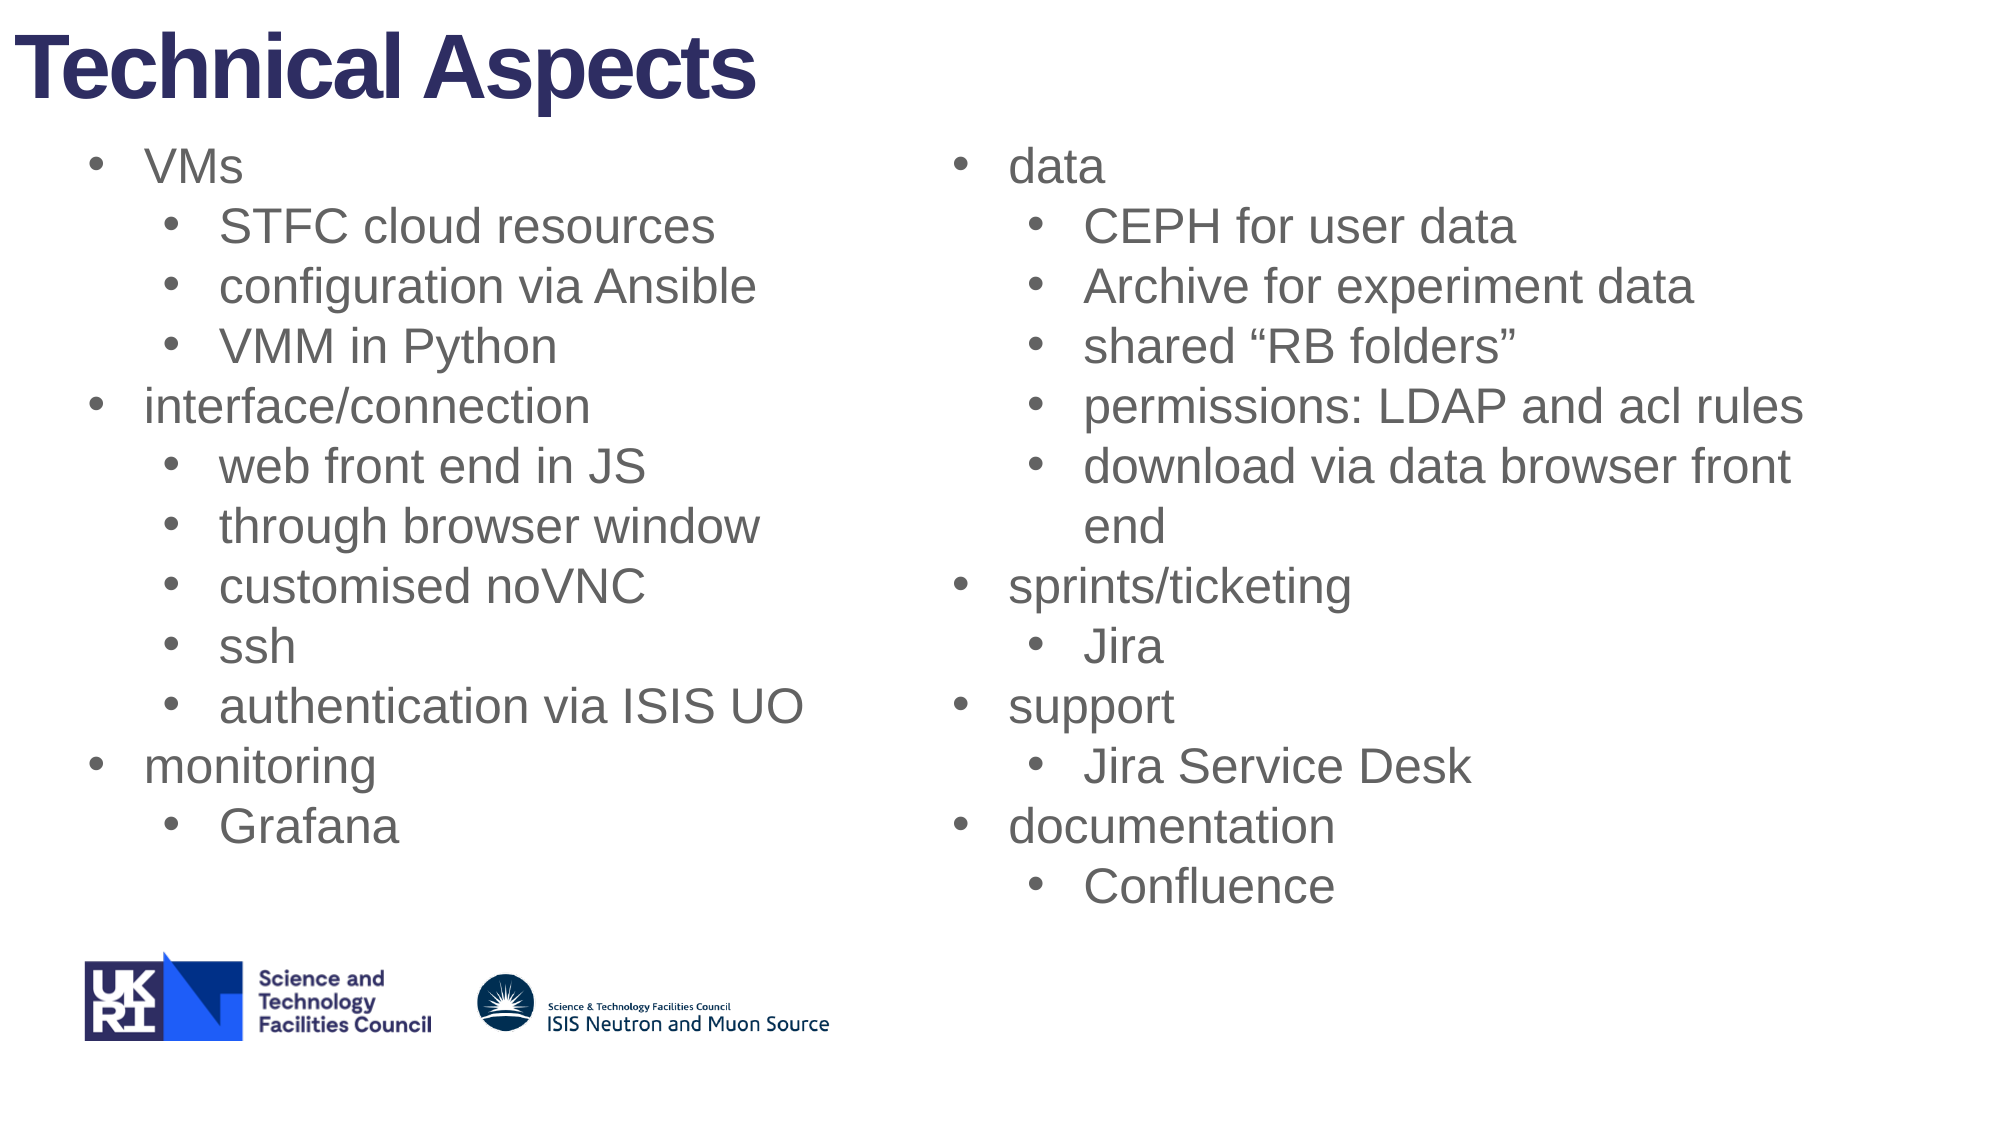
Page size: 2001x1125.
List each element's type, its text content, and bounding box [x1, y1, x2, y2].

text_box VMs STFC cloud resources configuration via Ansible VMM in Python interface/connection web front end in JS through browser window customised noVNC ssh authentication via ISIS UO monitoring Grafana data CEPH for user data Archive for experiment data shared “RB folders” permissions: LDAP and acl rules download via data browser front end sprints/ticketing Jira support Jira Service Desk documentation Confluence [72, 126, 1832, 1125]
text_box Technical Aspects [0, 0, 1917, 125]
